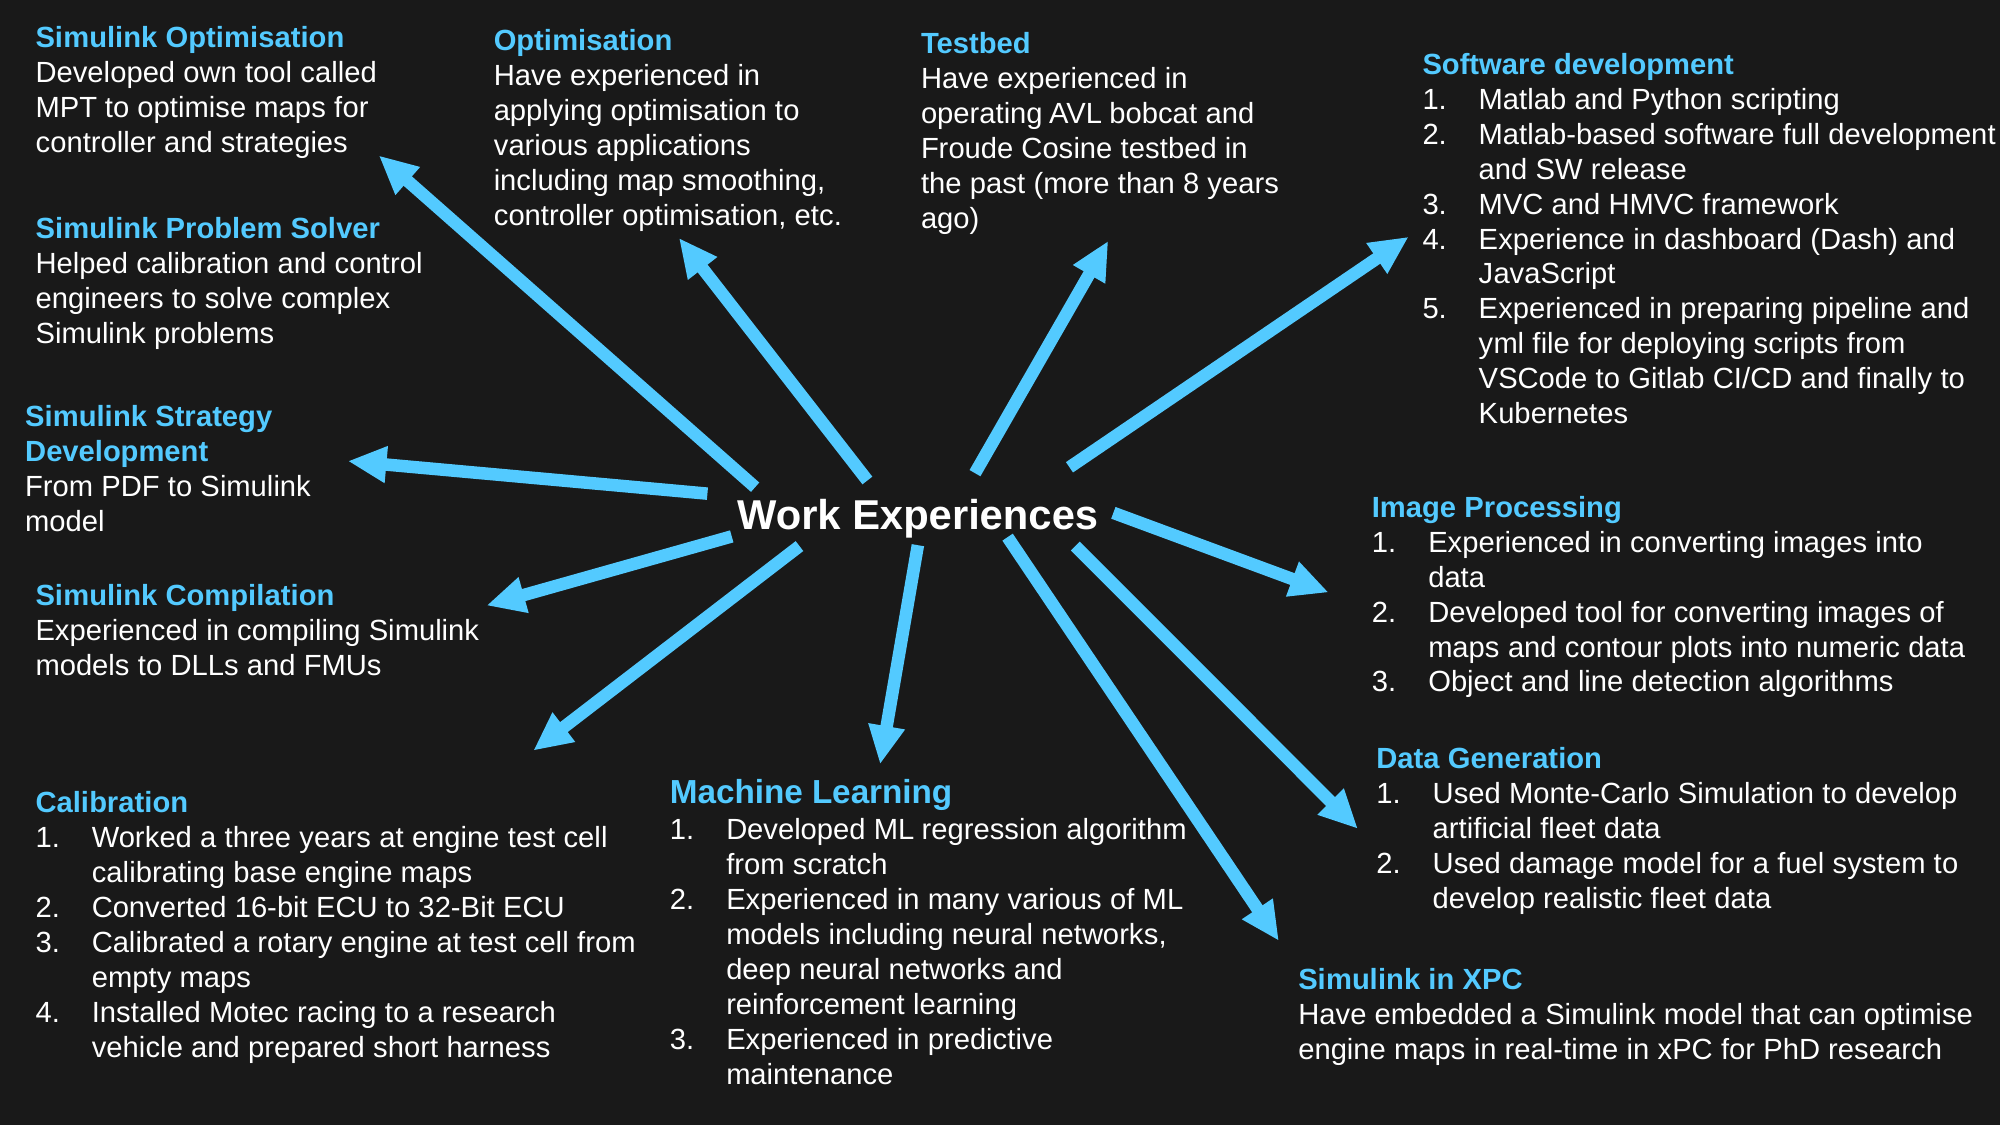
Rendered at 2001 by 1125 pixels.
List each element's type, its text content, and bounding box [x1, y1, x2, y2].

text_box Simulink Compilation Experienced in compiling Simulink models to DLLs and FMUs [20, 569, 509, 689]
text_box Software development Matlab and Python scripting Matlab-based software full development and SW release MVC and HMVC framework Experience in dashboard (Dash) and JavaScript Experienced in preparing pipeline and yml file for deploying scripts from VSCode to Gitlab CI/CD and finally to Kubernetes [1407, 37, 2000, 438]
text_box Simulink in XPC Have embedded a Simulink model that can optimise engine maps in real-time in xPC for PhD research [1283, 953, 2000, 1073]
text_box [1007, 537, 1279, 940]
text_box Simulink Problem Solver Helped calibration and control engineers to solve complex Simulink problems [20, 201, 379, 357]
text_box Work Experiences [722, 480, 1114, 546]
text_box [974, 244, 1108, 474]
text_box Data Generation Used Monte-Carlo Simulation to develop artificial fleet data Used damage model for a fuel system to develop realistic fleet data [1361, 732, 2000, 922]
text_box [880, 546, 918, 764]
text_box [1114, 513, 1328, 546]
text_box Optimisation Have experienced in applying optimisation to various applications including map smoothing, controller optimisation, etc. [478, 14, 881, 239]
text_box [679, 241, 868, 481]
text_box Simulink Strategy Development From PDF to Simulink model [10, 389, 396, 545]
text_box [379, 156, 756, 488]
text_box Testbed Have experienced in operating AVL bobcat and Froude Cosine testbed in the past (more than 8 years ago) [906, 17, 1310, 242]
text_box Machine Learning Developed ML regression algorithm from scratch Experienced in many various of ML models including neural networks, deep neural networks and reinforcement learning Experienced in predictive maintenance [655, 763, 1230, 1125]
text_box Simulink Optimisation Developed own tool called MPT to optimise maps for controller and strategies [20, 10, 424, 166]
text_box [534, 546, 800, 751]
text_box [487, 536, 732, 606]
text_box Image Processing Experienced in converting images into data Developed tool for converting images of maps and contour plots into numeric data Object and line detection algorithms [1357, 480, 1986, 741]
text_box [348, 461, 708, 494]
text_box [1069, 239, 1408, 468]
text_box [1279, 546, 1358, 828]
text_box Calibration Worked a three years at engine test cell calibrating base engine maps Converted 16-bit ECU to 32-Bit ECU Calibrated a rotary engine at test cell from empty maps Installed Motec racing to a research vehicle and prepared short harness [20, 775, 655, 1071]
